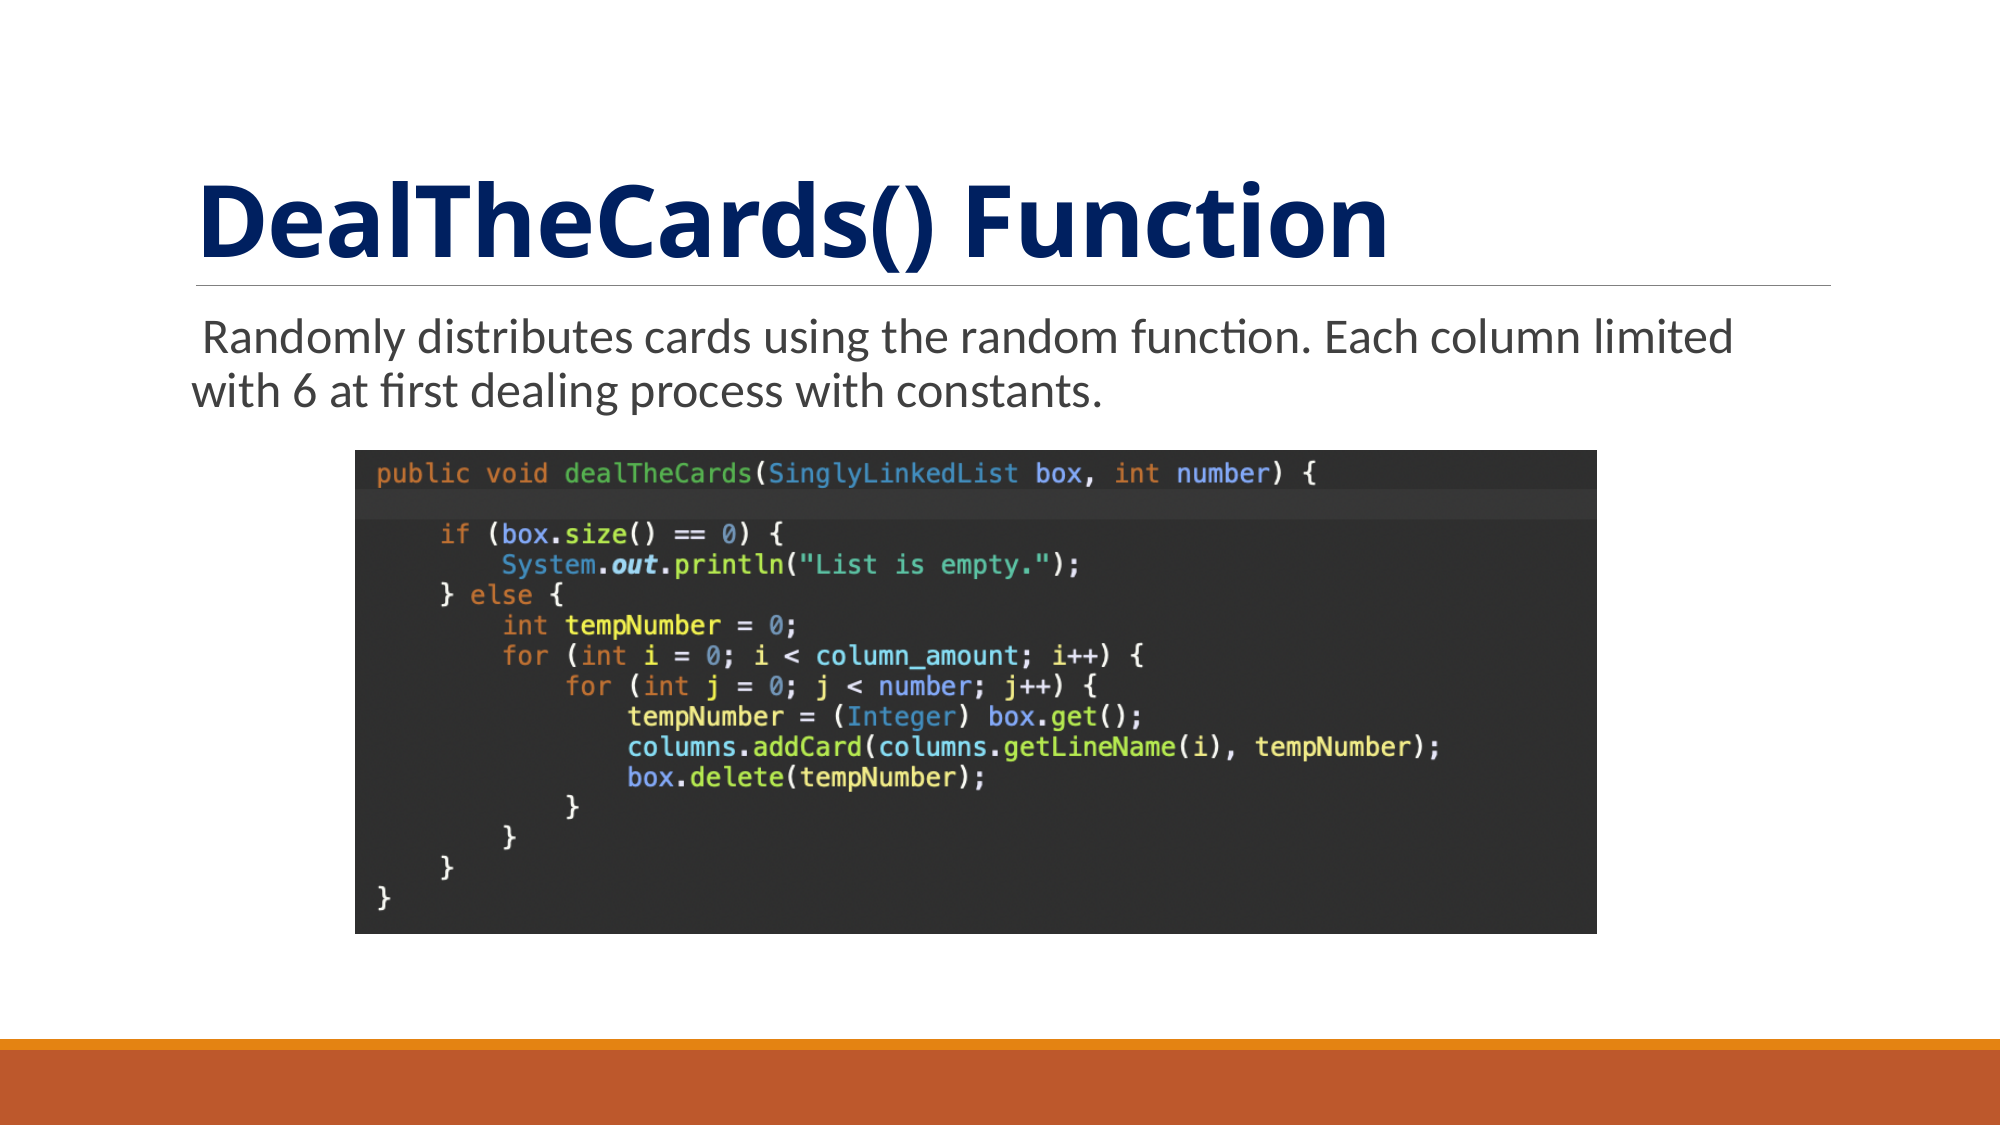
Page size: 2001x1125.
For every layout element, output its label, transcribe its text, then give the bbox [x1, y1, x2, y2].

list Randomly distributes cards using the random function. Each column limited with 6 at first dealing process with constants. [180, 302, 1830, 963]
title DealTheCards() Function [180, 47, 1830, 285]
picture [355, 450, 1597, 934]
